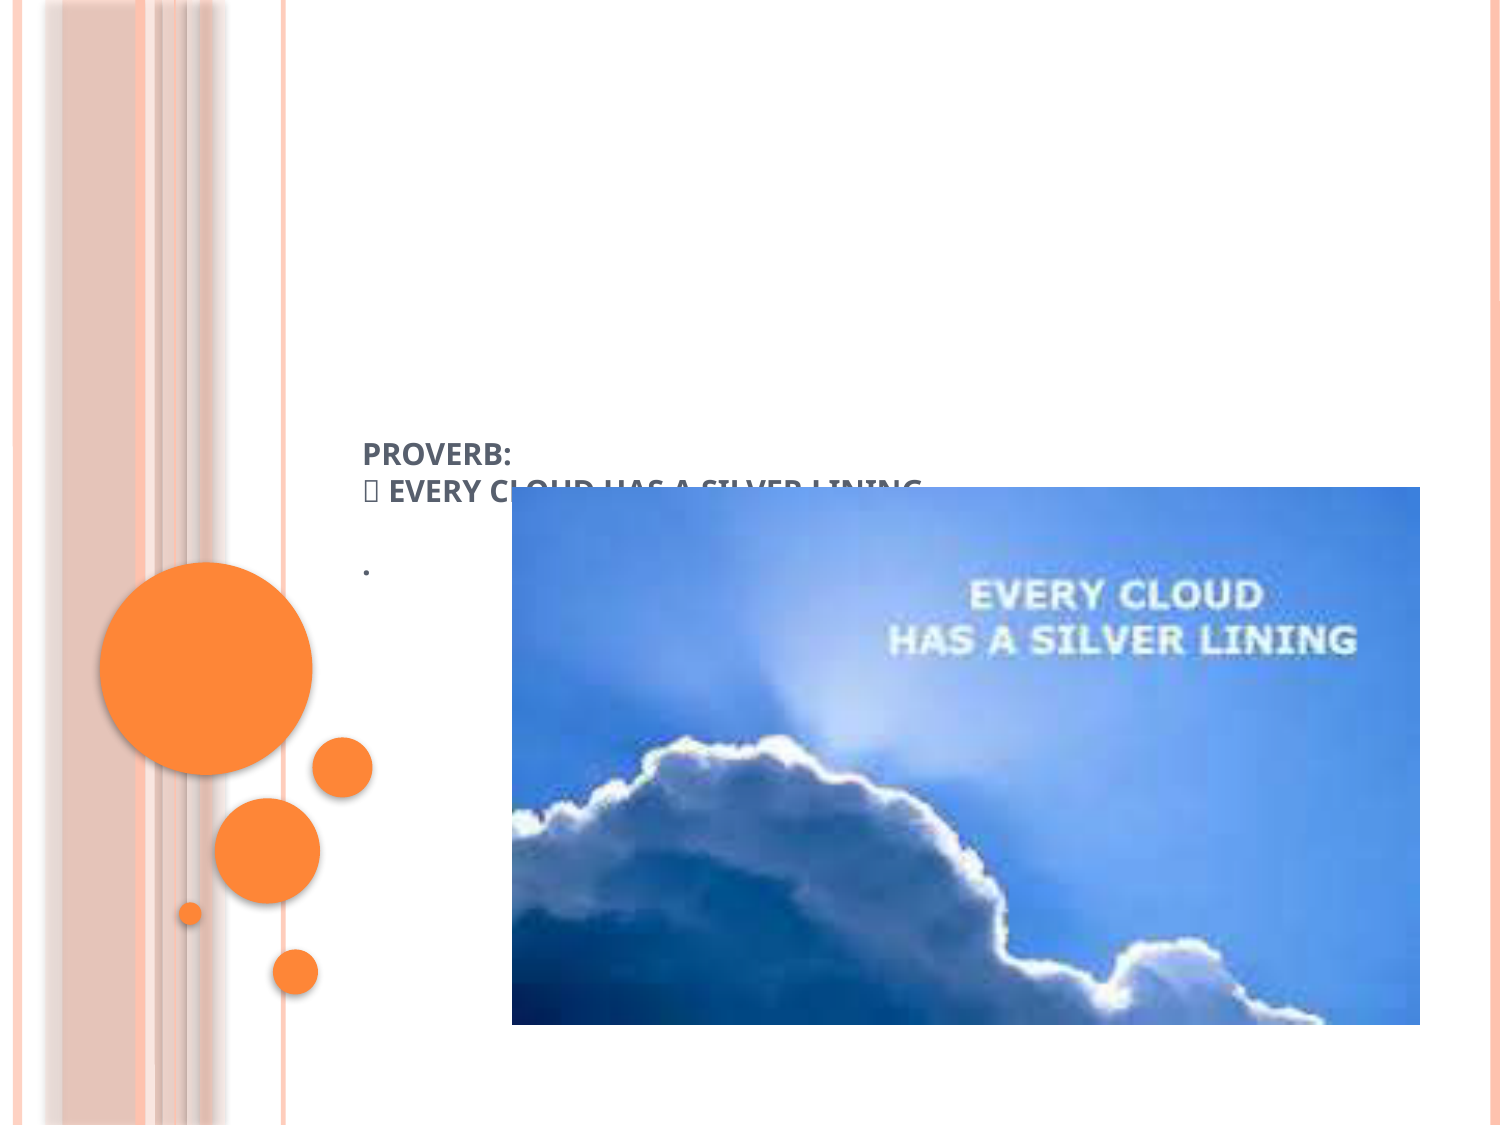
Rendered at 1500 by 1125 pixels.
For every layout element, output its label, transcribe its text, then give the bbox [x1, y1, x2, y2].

picture [511, 486, 1421, 1026]
title PROVERB:  Every cloud has a silver lining . [347, 425, 1360, 736]
